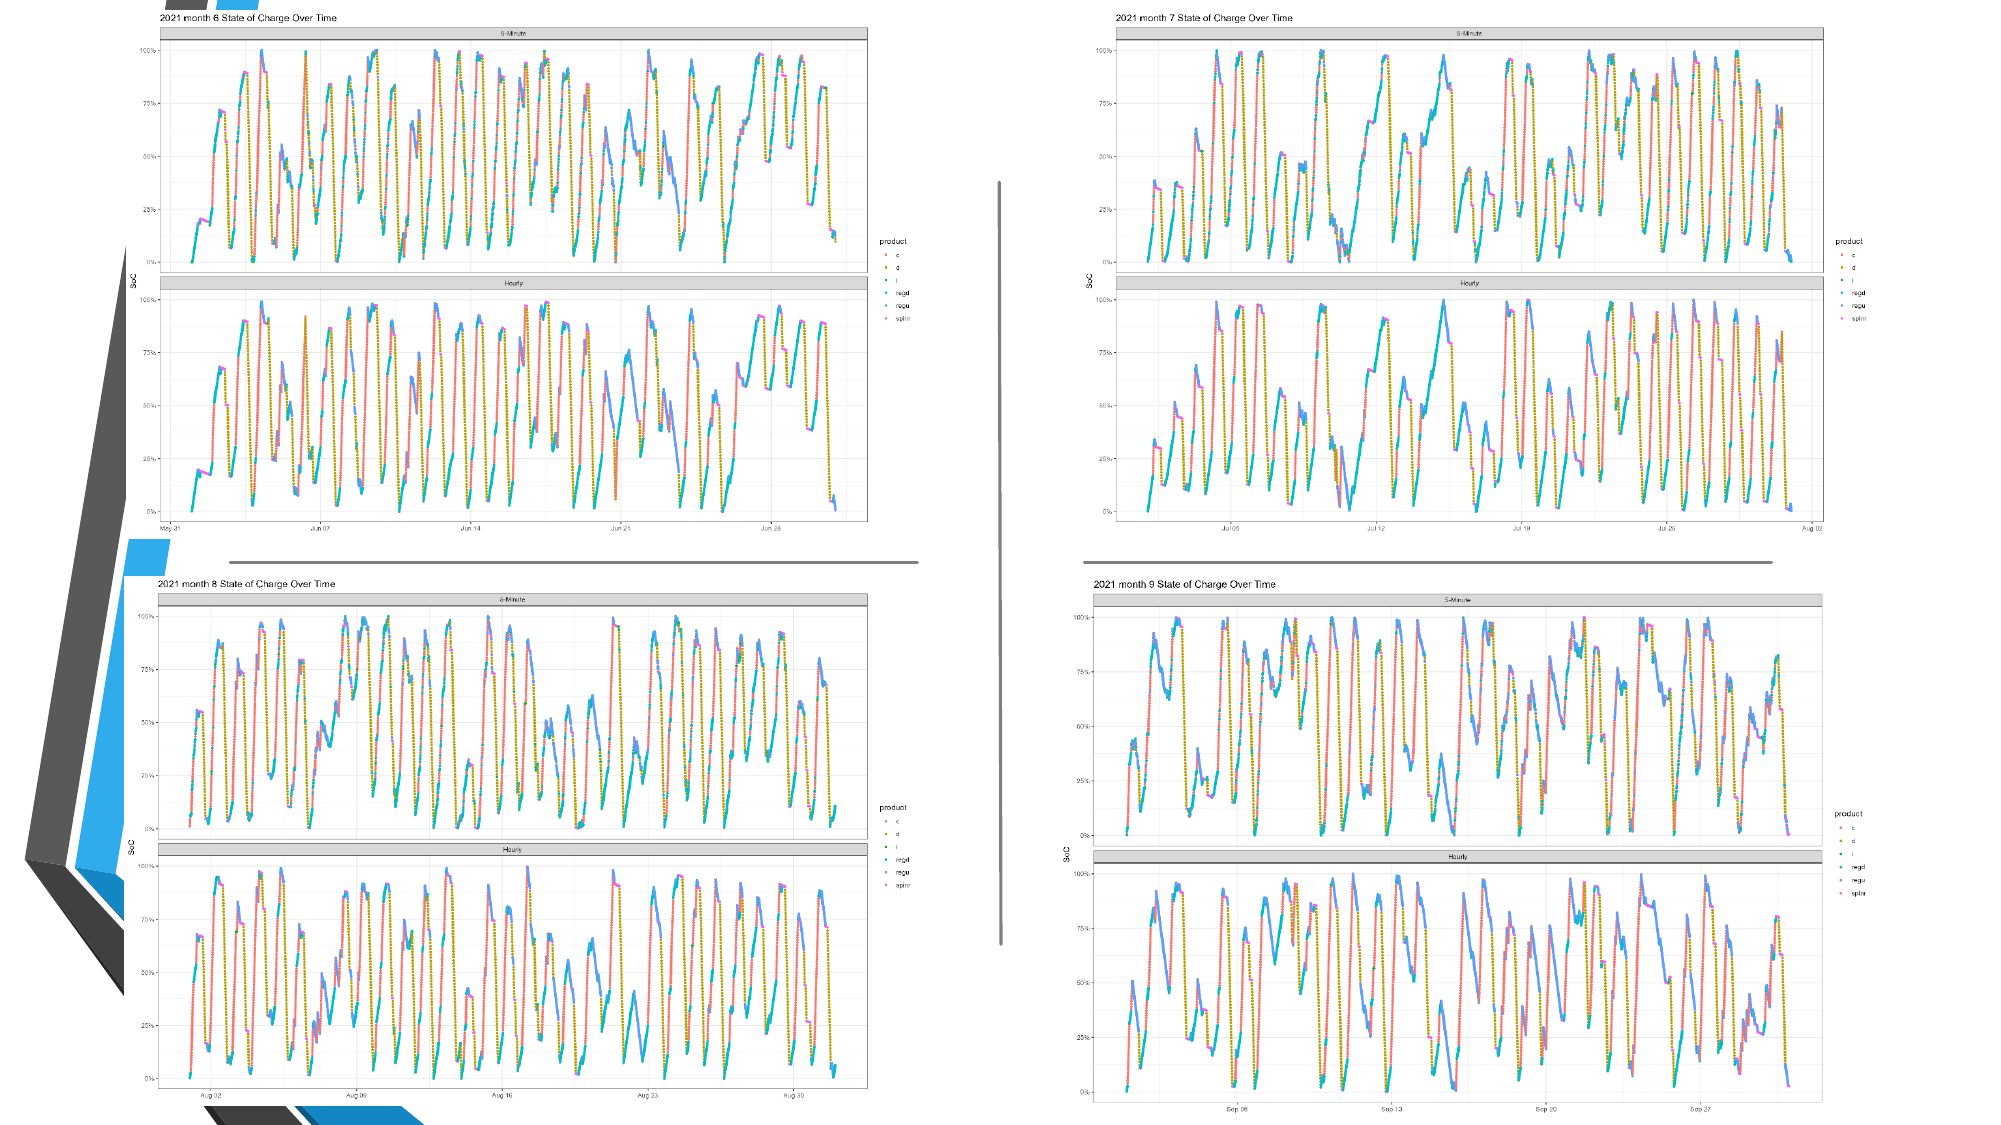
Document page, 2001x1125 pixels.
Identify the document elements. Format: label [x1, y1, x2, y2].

text_box [998, 182, 1002, 945]
picture [125, 10, 918, 539]
picture [1082, 10, 1874, 539]
picture [124, 575, 918, 1106]
picture [1059, 575, 1874, 1120]
